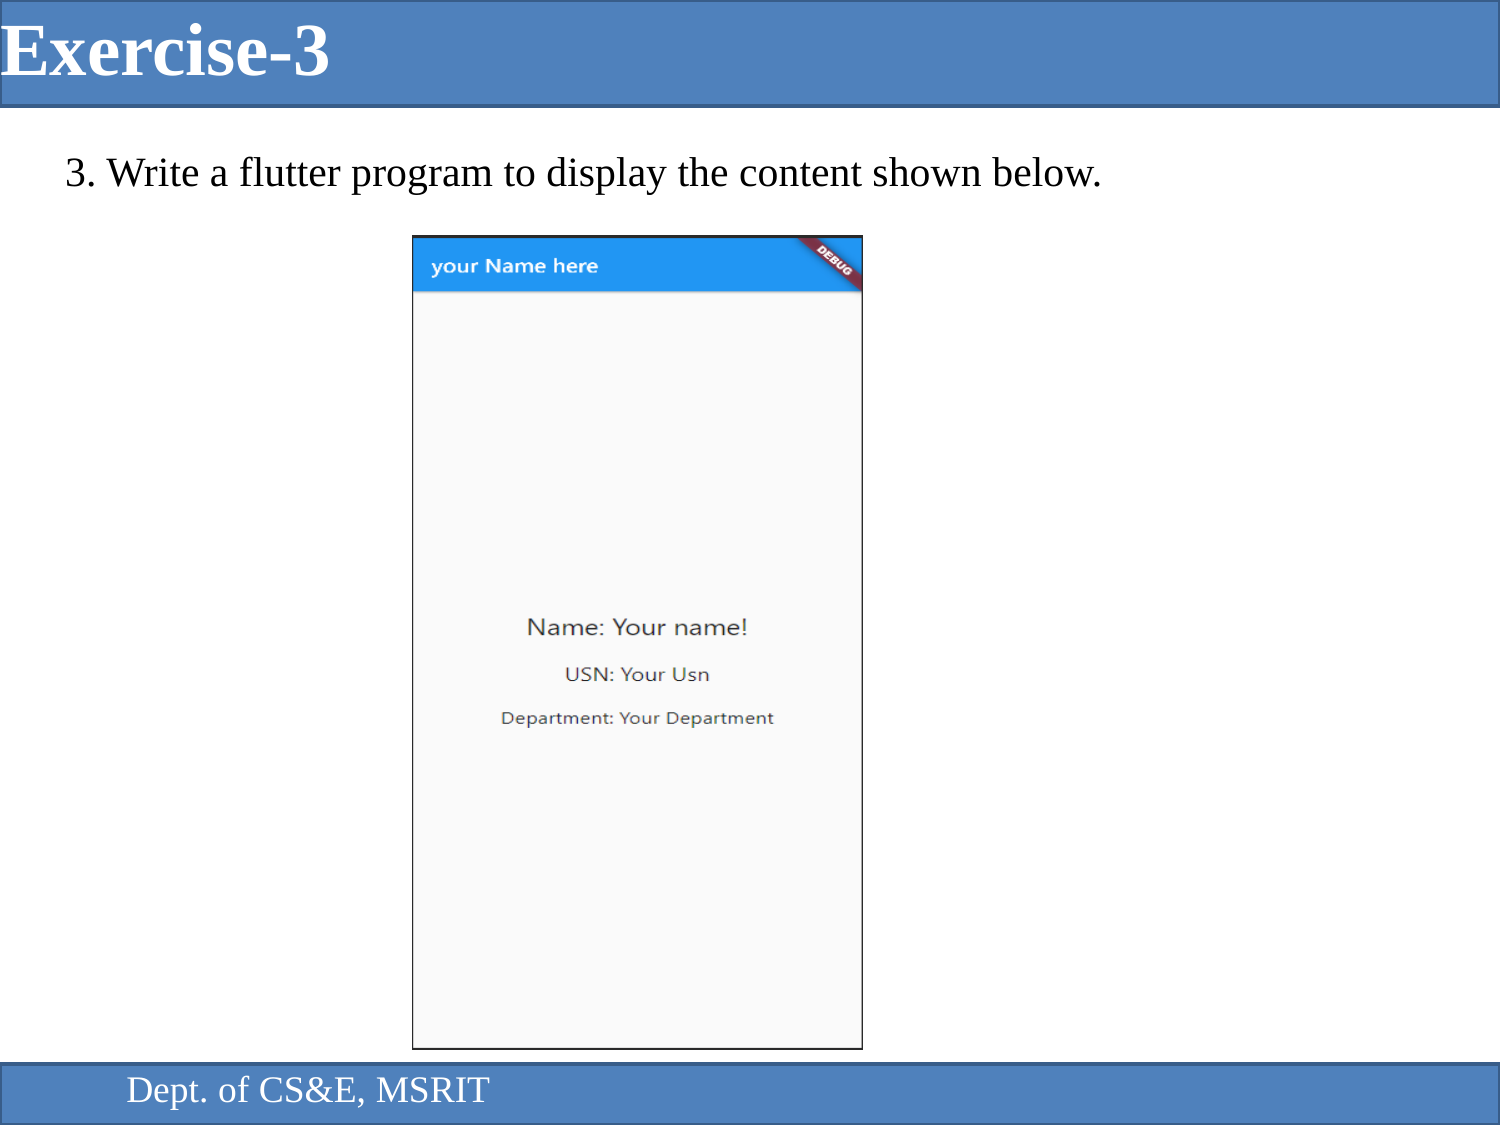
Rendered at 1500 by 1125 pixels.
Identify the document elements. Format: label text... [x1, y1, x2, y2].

picture [412, 235, 863, 1051]
text_box Dept. of CS&E, MSRIT [0, 1064, 1500, 1125]
text_box Exercise-3 [0, 0, 1500, 106]
text_box 3. Write a flutter program to display the content shown below. [50, 137, 1391, 1050]
